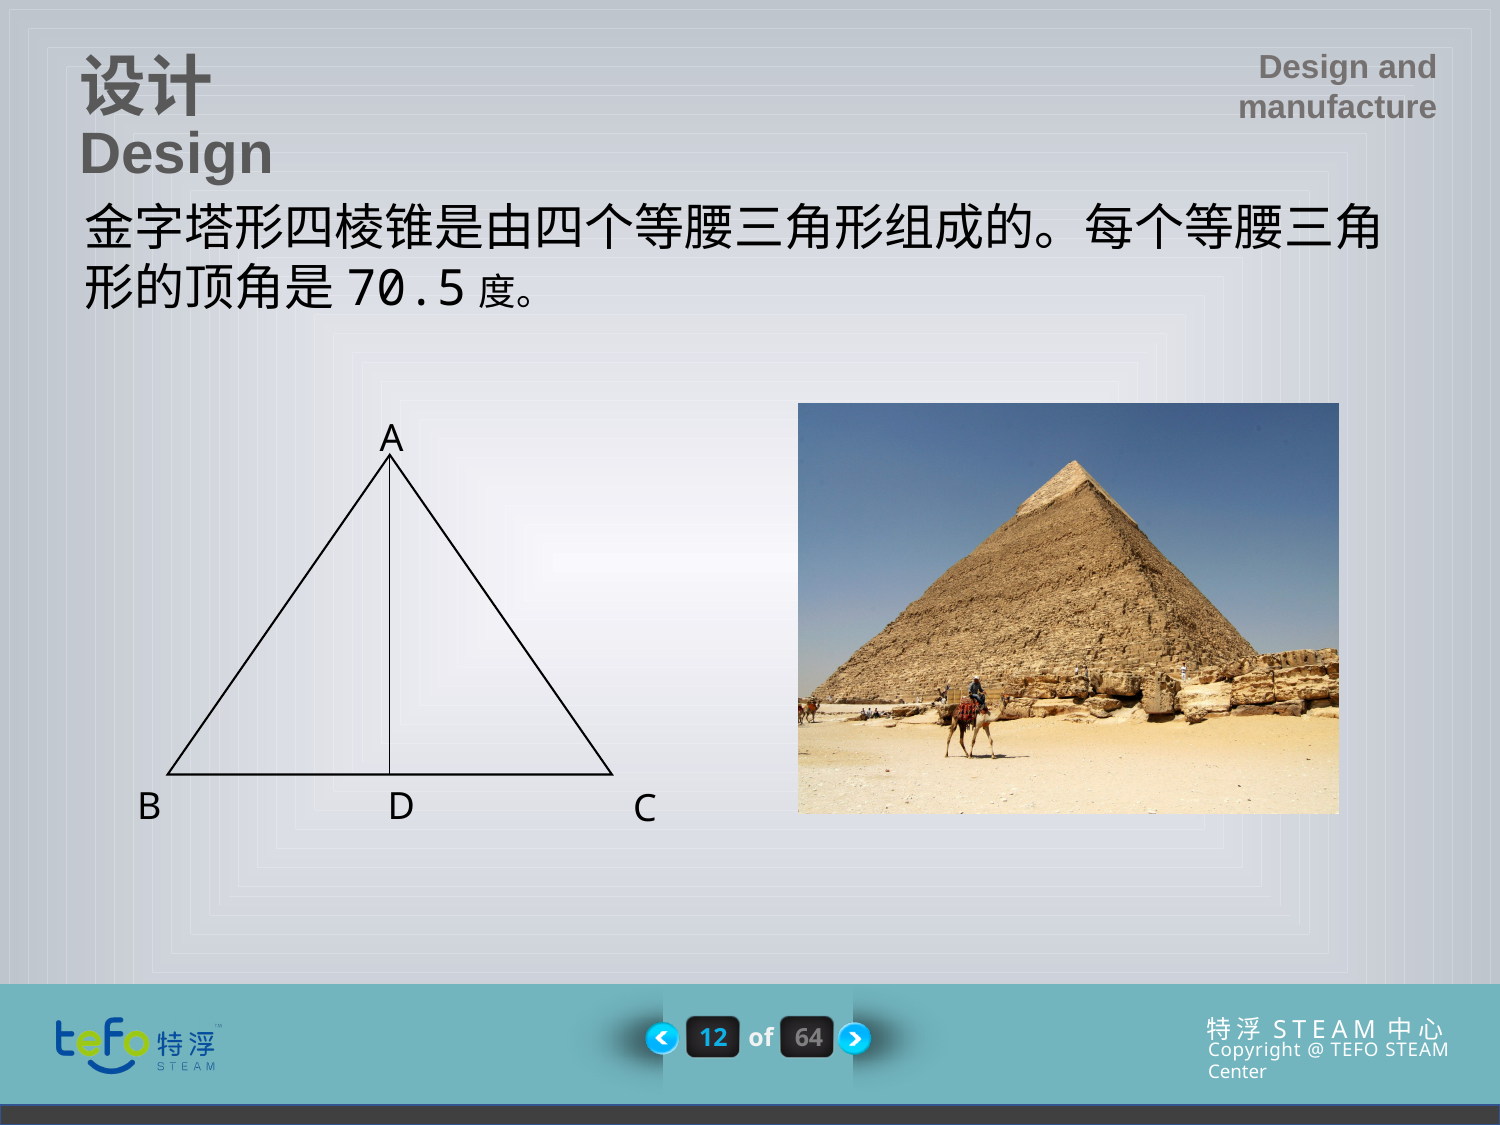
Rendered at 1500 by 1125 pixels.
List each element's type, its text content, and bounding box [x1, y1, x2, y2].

text_box 金字塔形四棱锥是由四个等腰三角形组成的。每个等腰三角形的顶角是70.5度。 [32, 187, 1417, 323]
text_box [126, 403, 1339, 817]
picture [683, 1012, 744, 1062]
text_box Design and manufacture [1092, 38, 1453, 179]
picture [53, 1015, 224, 1076]
text_box Copyright @ TEFO STEAM Center [1193, 1030, 1500, 1090]
text_box 特浮STEAM中心 [1191, 1006, 1500, 1052]
text_box 设计 [64, 0, 1002, 139]
text_box [0, 1104, 1500, 1125]
picture [550, 978, 680, 1097]
picture [777, 981, 967, 1100]
text_box [0, 984, 1500, 1104]
text_box of [744, 1014, 777, 1059]
text_box Design [64, 73, 1067, 187]
